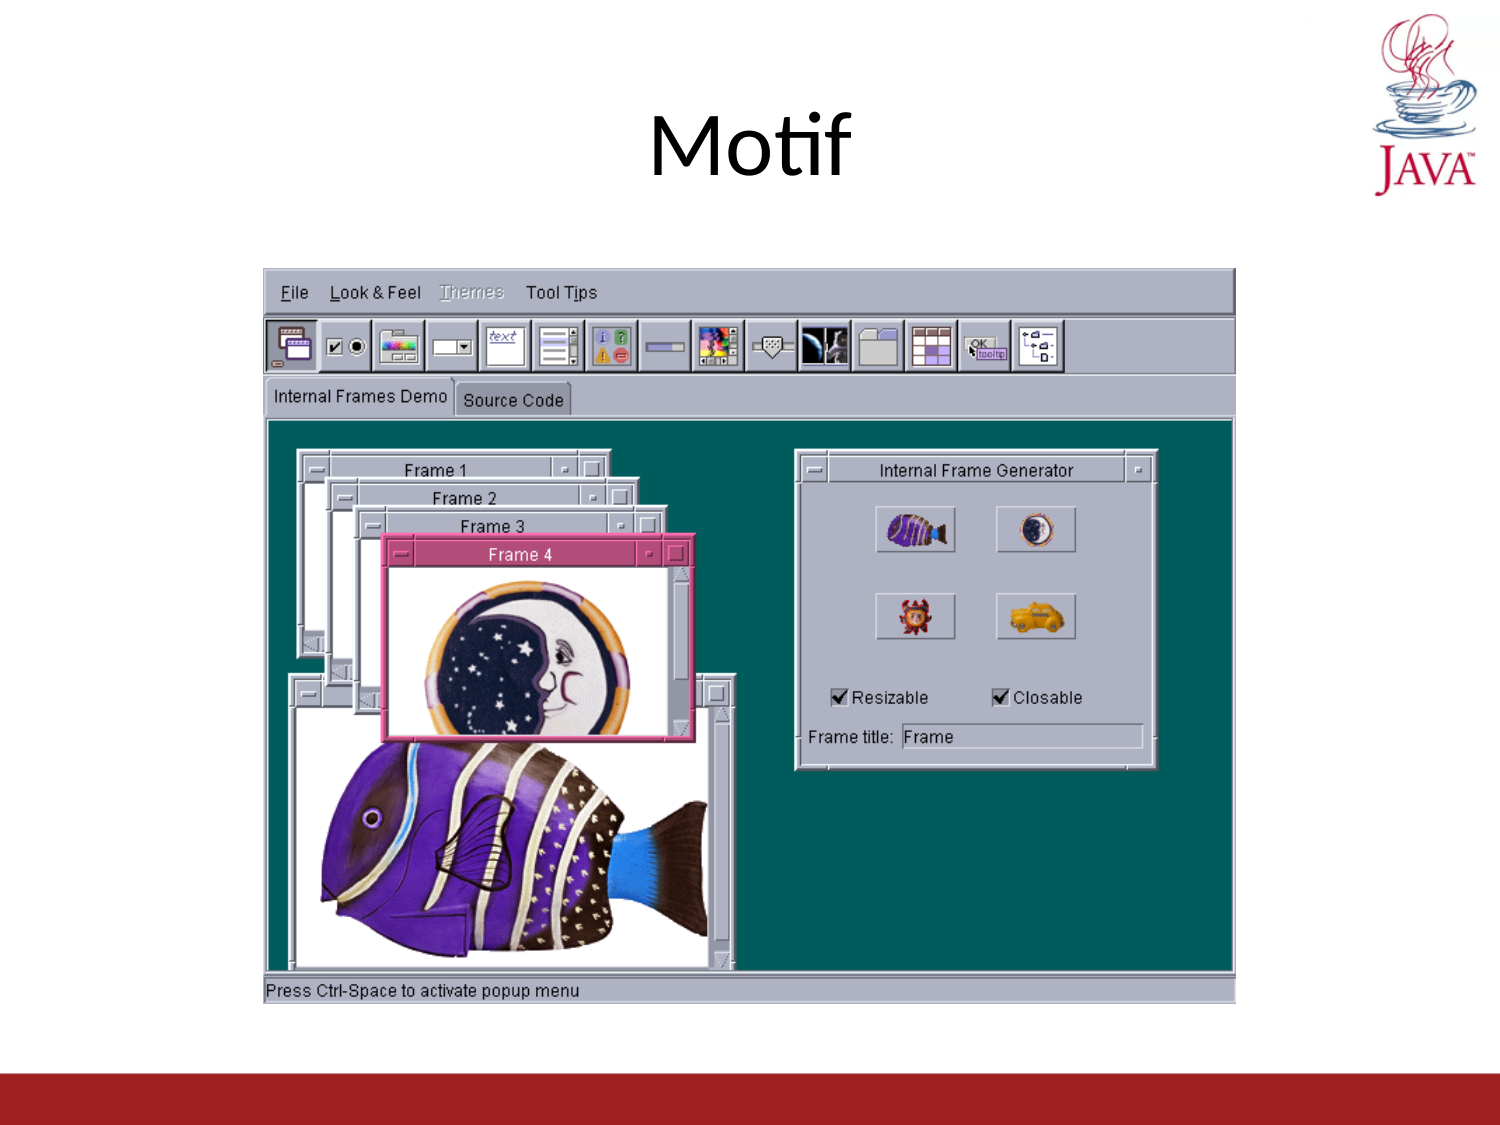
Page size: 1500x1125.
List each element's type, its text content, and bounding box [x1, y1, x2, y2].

picture [0, 0, 1500, 1125]
title Motif [75, 45, 1425, 233]
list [263, 268, 1236, 1004]
